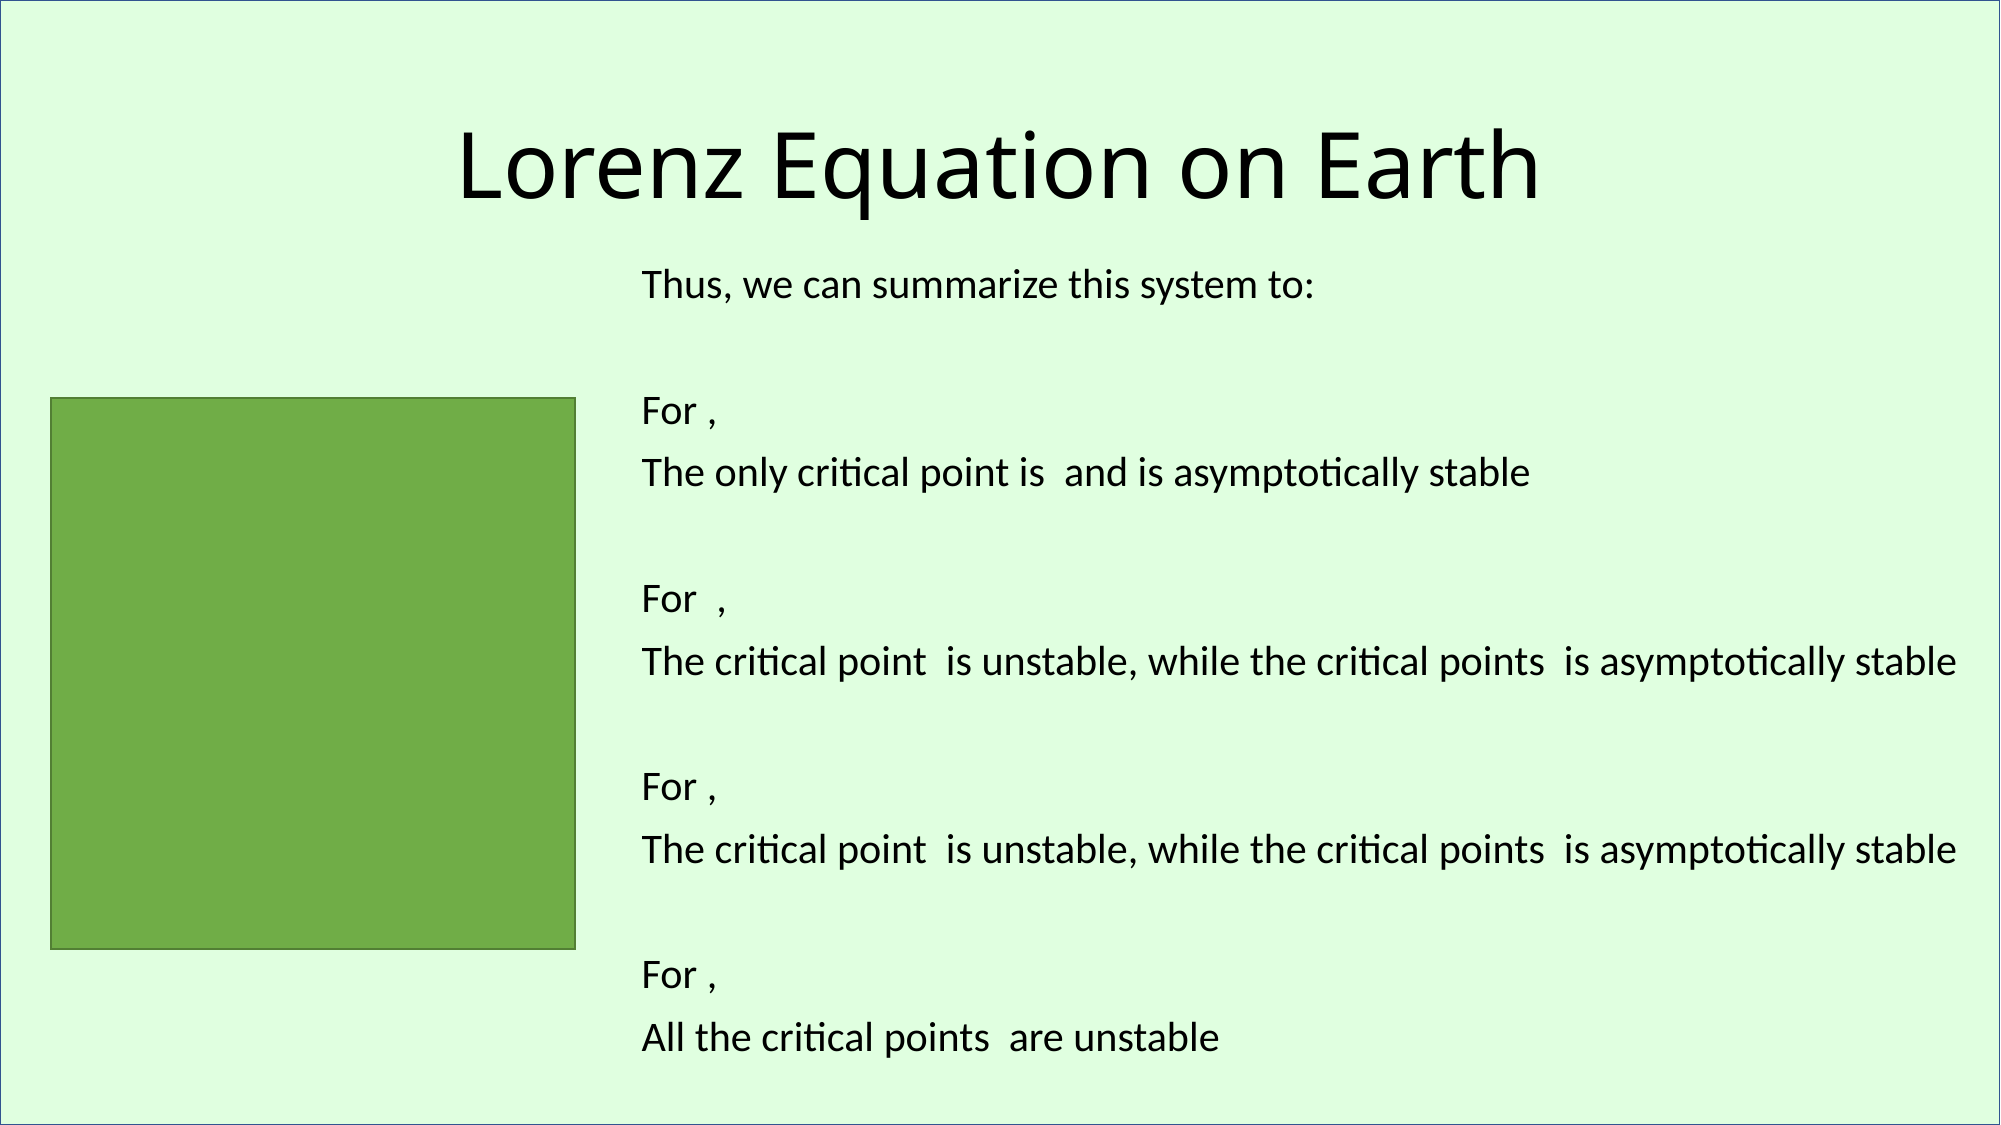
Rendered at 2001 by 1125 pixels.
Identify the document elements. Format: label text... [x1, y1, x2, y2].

text_box [0, 0, 2000, 1125]
text_box Lorenz Equation on Earth [137, 59, 1863, 278]
